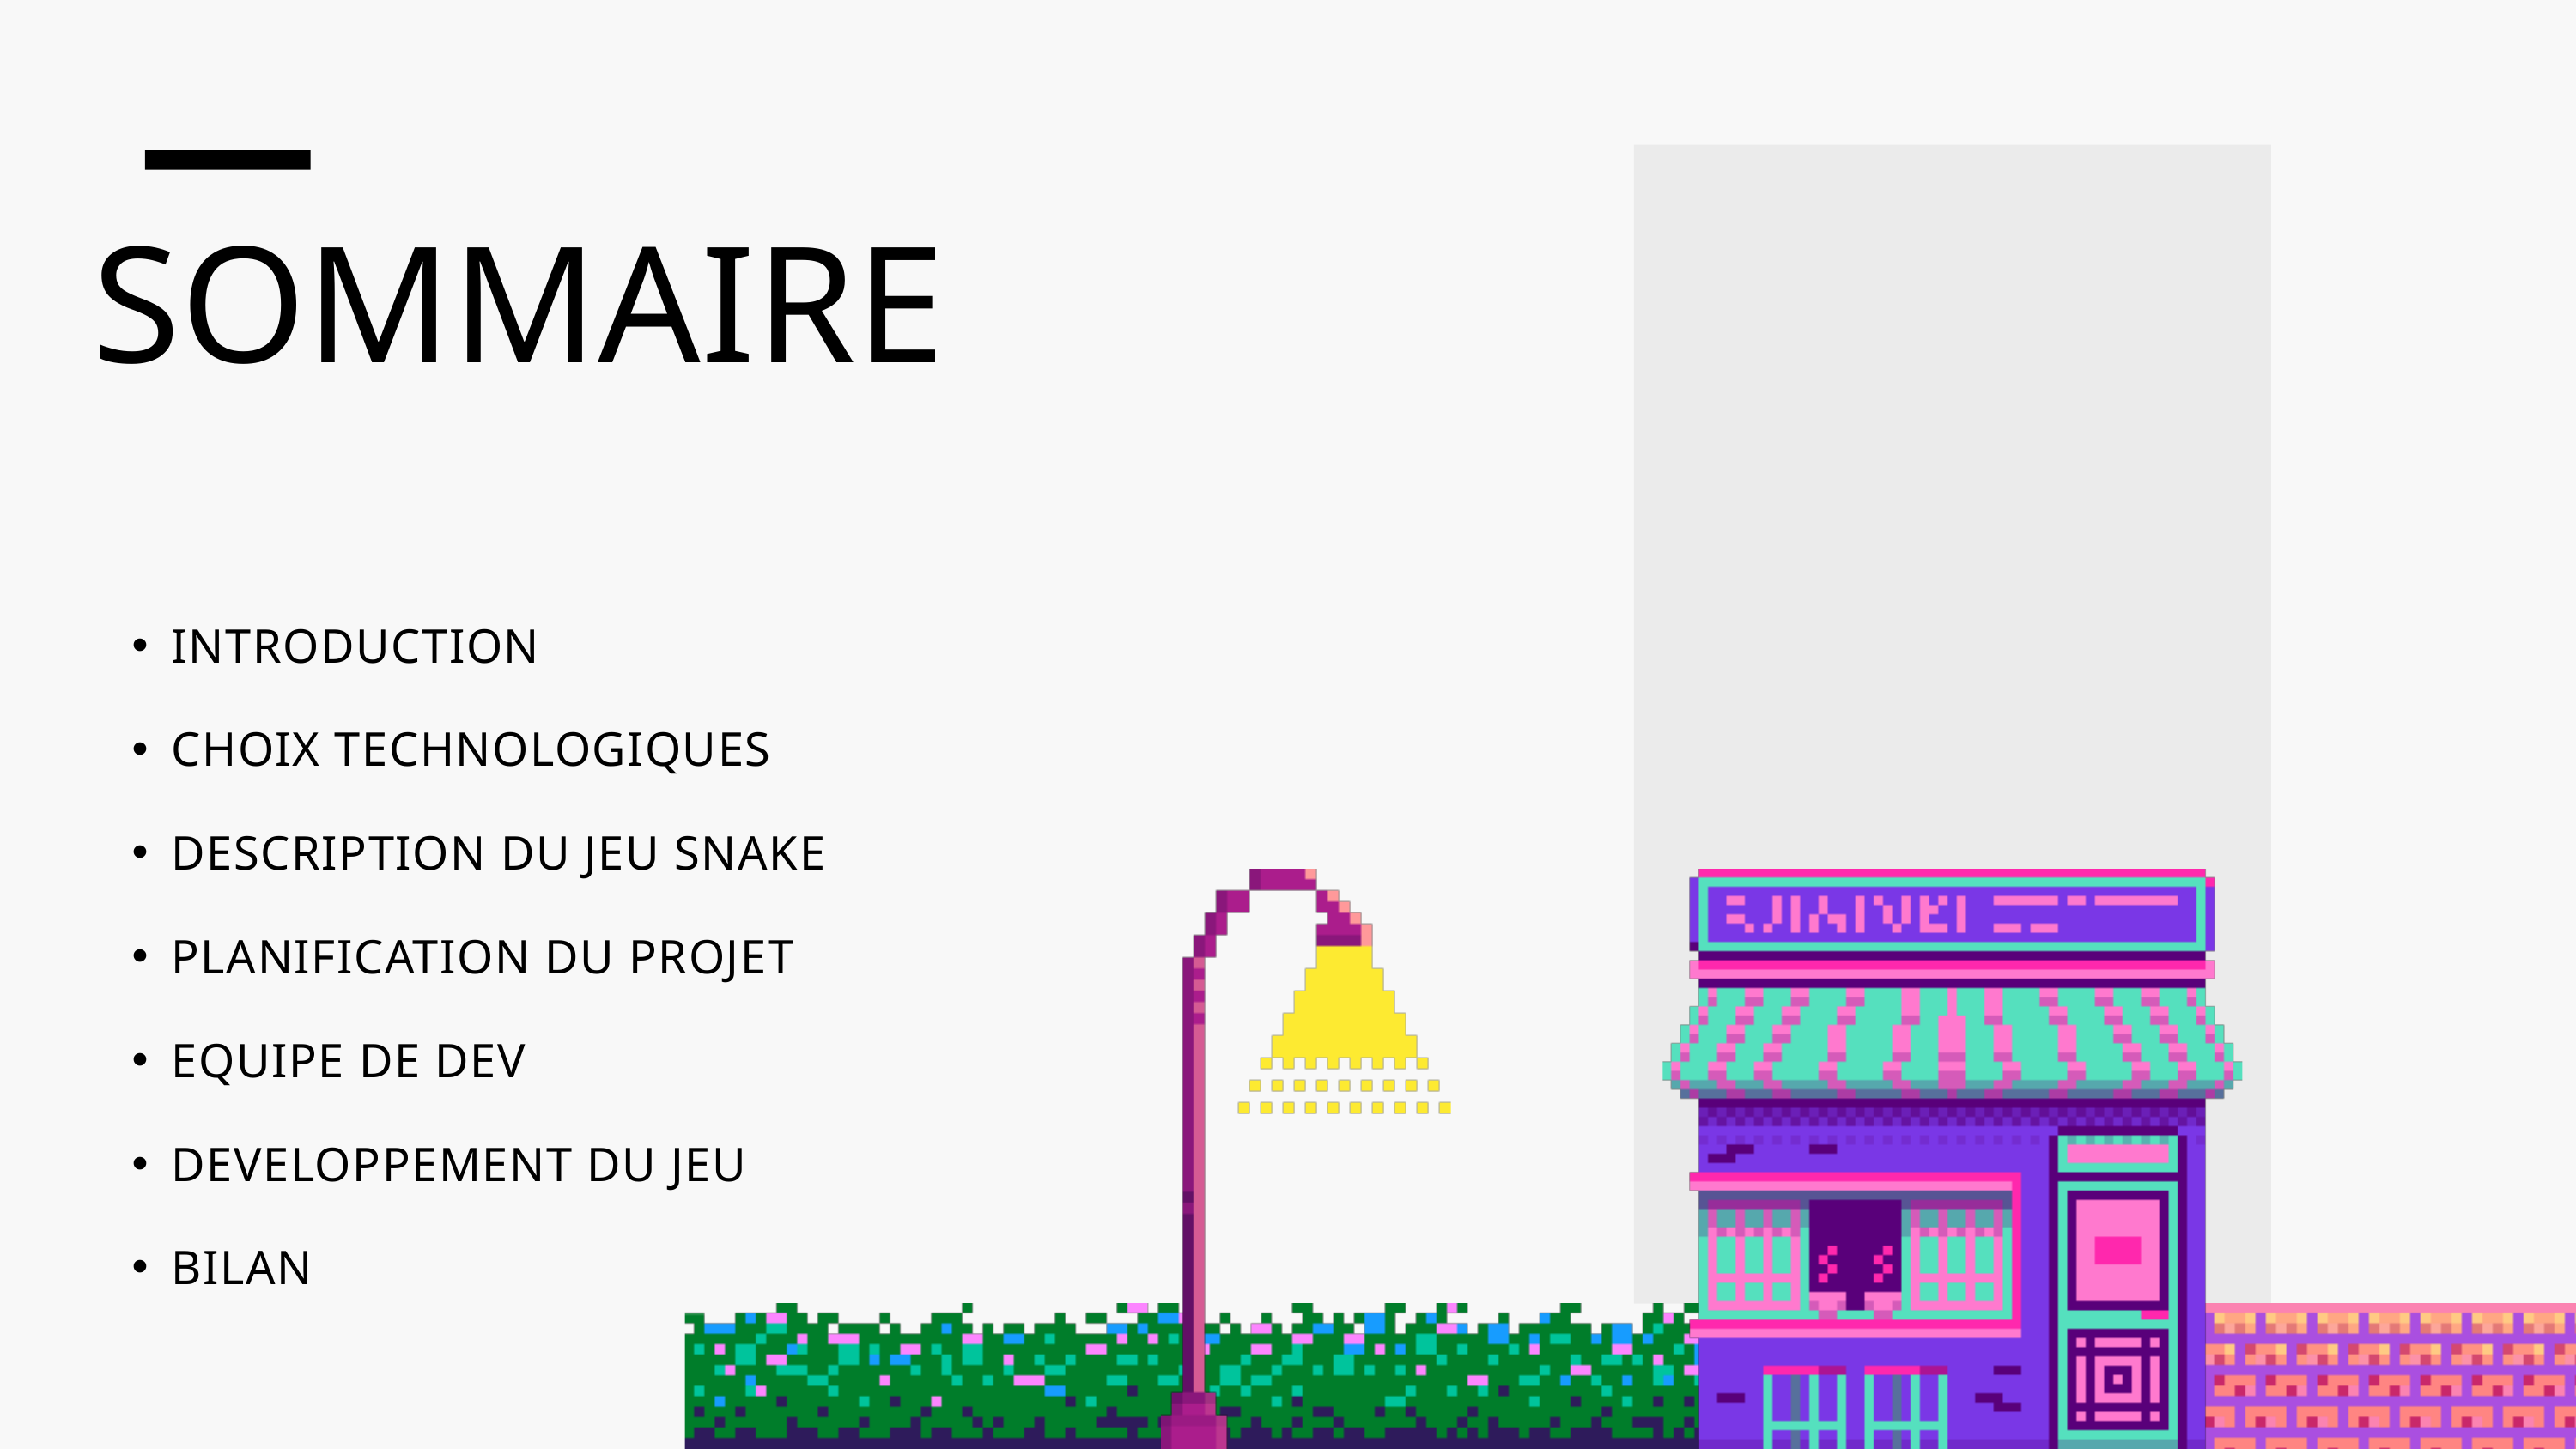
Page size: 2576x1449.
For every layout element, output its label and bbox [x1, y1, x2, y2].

text_box [2243, 1303, 2576, 1449]
text_box [1451, 1303, 1662, 1449]
text_box [1662, 869, 2243, 1449]
text_box [1633, 144, 2271, 1303]
text_box [144, 150, 311, 170]
text_box [92, 211, 1200, 1449]
text_box [1205, 869, 1451, 1449]
